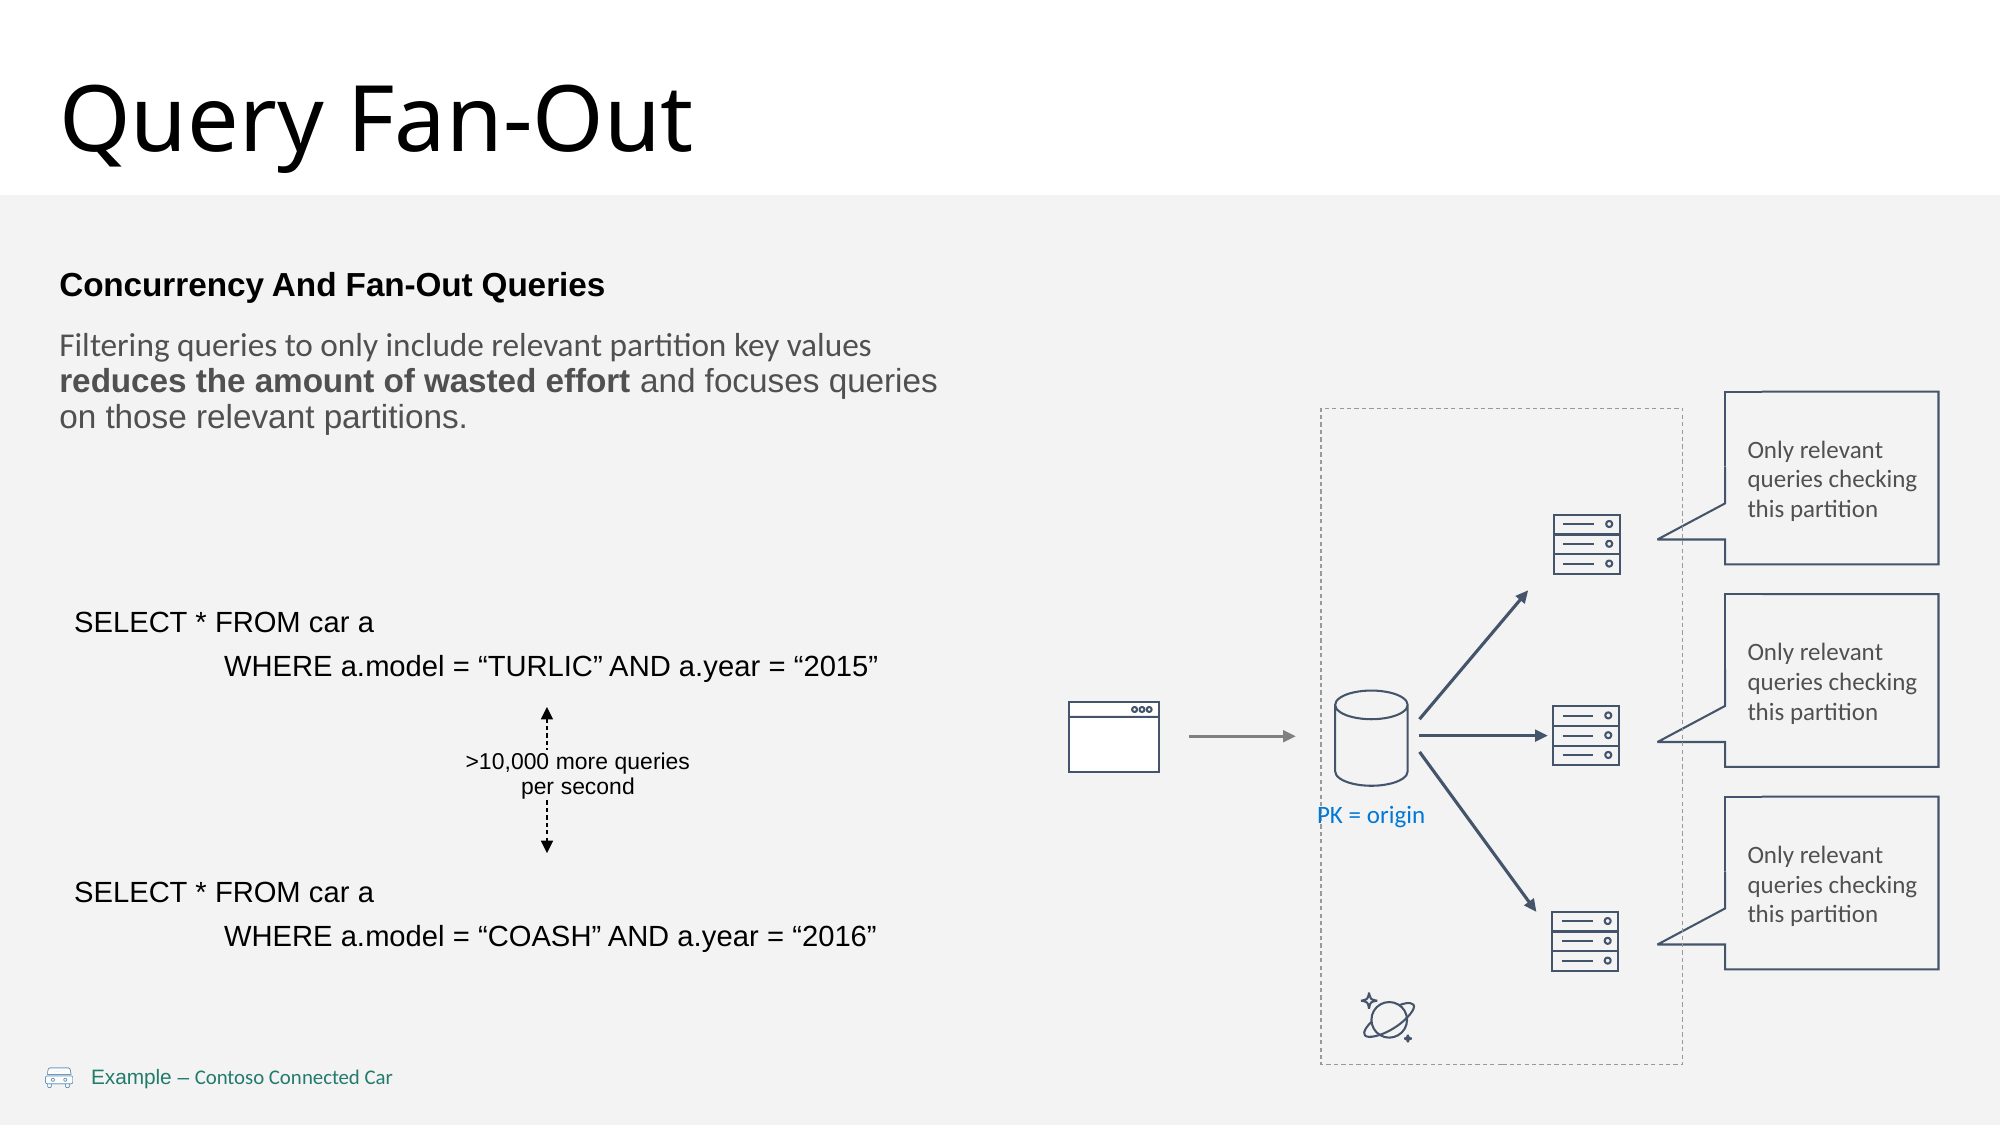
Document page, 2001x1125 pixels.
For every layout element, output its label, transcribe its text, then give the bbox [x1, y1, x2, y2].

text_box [44, 1065, 422, 1089]
text_box >10,000 more queries per second [548, 750, 715, 800]
text_box >10,000 more queries per second [441, 750, 546, 800]
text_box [1420, 590, 1548, 912]
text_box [1068, 702, 1159, 772]
text_box SELECT * FROM car a WHERE a.model = “COASH” AND a.year = “2016” [44, 853, 1050, 977]
text_box Only relevant queries checking this partition [1683, 796, 1939, 970]
text_box PK = origin [1302, 791, 1420, 836]
list Concurrency And Fan-Out Queries Filtering queries to only include relevant partition key values reduces the amount of wasted effort and focuses queries on those relevant partitions. [44, 259, 978, 477]
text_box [1552, 514, 1620, 971]
text_box Only relevant queries checking this partition [1683, 594, 1939, 767]
text_box Only relevant queries checking this partition [1683, 391, 1939, 565]
text_box [1320, 408, 1683, 1065]
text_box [1360, 992, 1419, 1043]
title Query Fan-Out [44, 47, 1957, 196]
text_box [1334, 689, 1409, 787]
text_box SELECT * FROM car a WHERE a.model = “TURLIC” AND a.year = “2015” [44, 583, 1050, 707]
